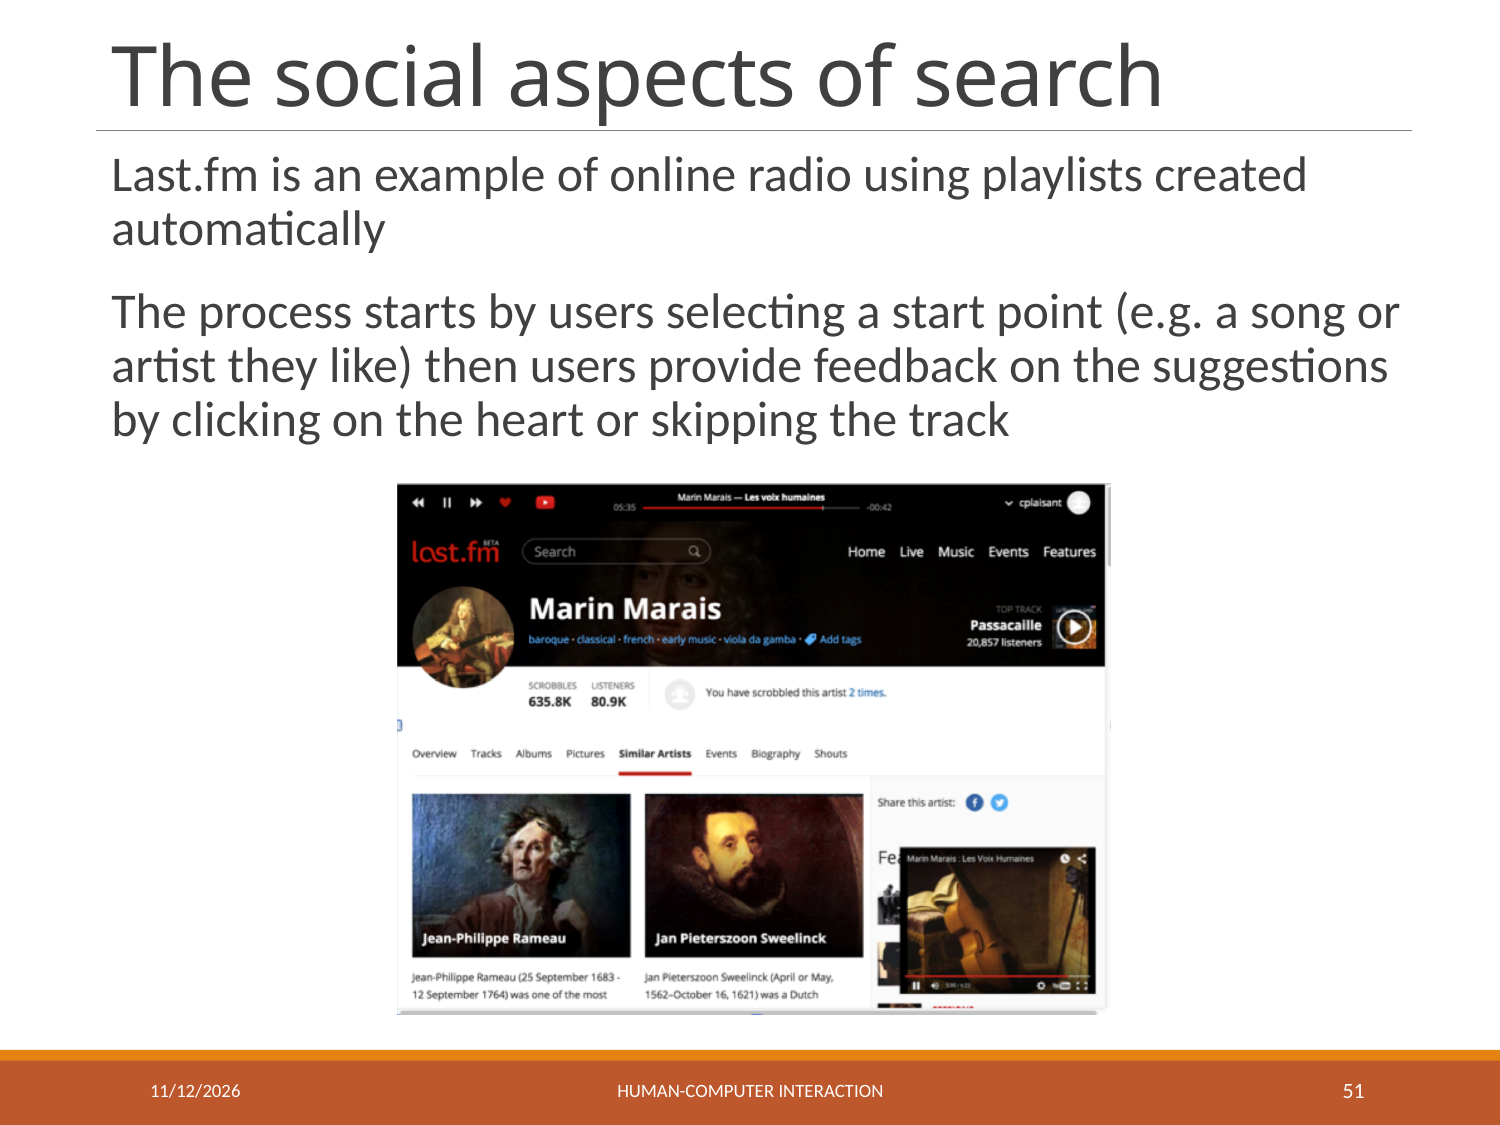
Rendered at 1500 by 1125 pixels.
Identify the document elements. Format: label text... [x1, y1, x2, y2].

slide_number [135, 1059, 440, 1120]
picture [397, 483, 1112, 1016]
footer Human-computer interaction [453, 1059, 1047, 1120]
list Last.fm is an example of online radio using playlists created automatically The process starts by users selecting a start point (e.g. a song or artist they like) then users provide feedback on the suggestions by clicking on the heart or skipping the track [96, 140, 1413, 1034]
slide_number 51 [1218, 1059, 1380, 1120]
title The social aspects of search [96, 19, 1413, 131]
